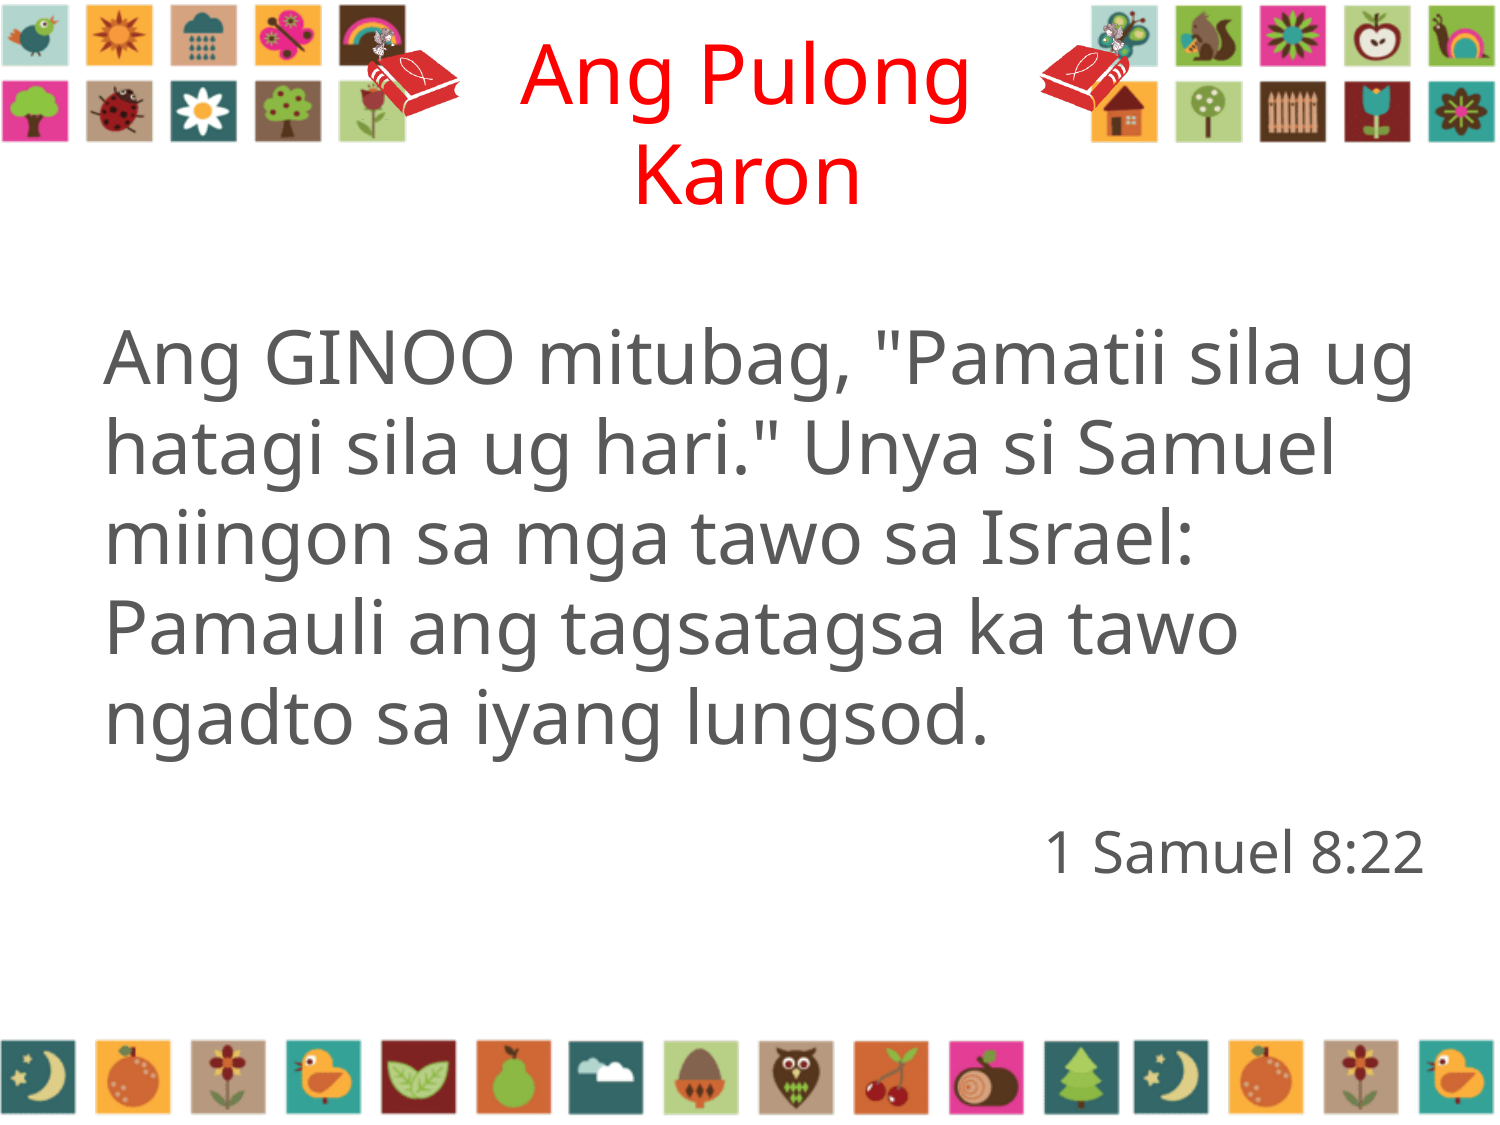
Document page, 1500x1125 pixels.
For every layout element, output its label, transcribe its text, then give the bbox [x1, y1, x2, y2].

text_box Ang GINOO mitubag, "Pamatii sila ug hatagi sila ug hari." Unya si Samuel miingon sa mga tawo sa Israel: Pamauli ang tagsatagsa ka tawo ngadto sa iyang lungsod. [88, 302, 1436, 768]
picture [1008, 3, 1500, 150]
text_box Ang Pulong Karon [414, 13, 1080, 229]
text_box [0, 1028, 1500, 1118]
picture [0, 3, 492, 150]
text_box 1 Samuel 8:22 [808, 807, 1441, 893]
